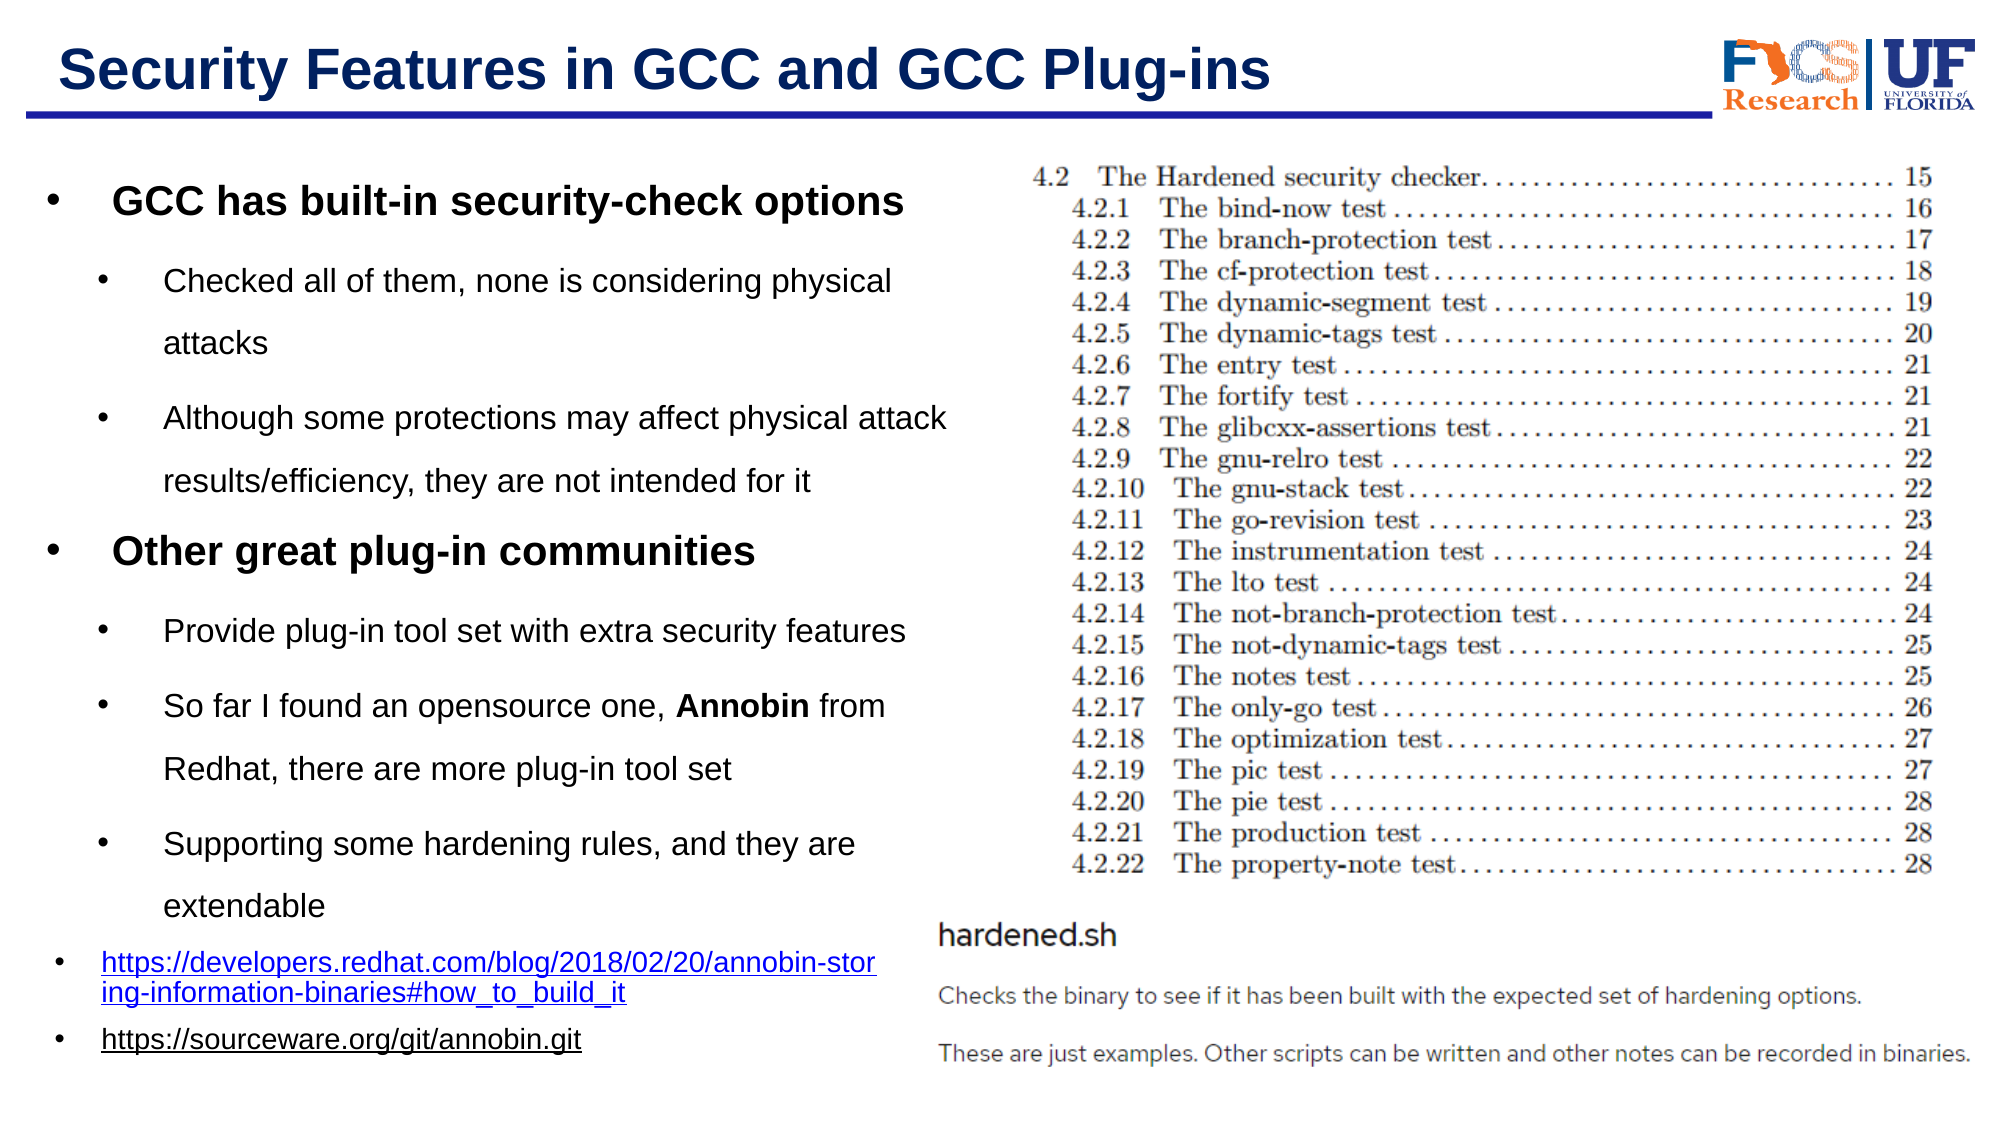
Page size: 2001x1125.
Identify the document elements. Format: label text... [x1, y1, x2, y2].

picture [1884, 39, 1975, 110]
title Security Features in GCC and GCC Plug-ins [37, 4, 1599, 129]
picture [999, 161, 1952, 898]
picture [927, 913, 1976, 1071]
text_box https://developers.redhat.com/blog/2018/02/20/annobin-storing-information-binaries#how_to_build_it https://sourceware.org/git/annobin.git [39, 936, 898, 1034]
list GCC has built-in security-check options Checked all of them, none is considering physical attacks Although some protections may affect physical attack results/efficiency, they are not intended for it Other great plug-in communities Provide plug-in tool set with extra security features So far I found an opensource one, Annobin from Redhat, there are more plug-in tool set Supporting some hardening rules, and they are extendable [8, 161, 1001, 1088]
